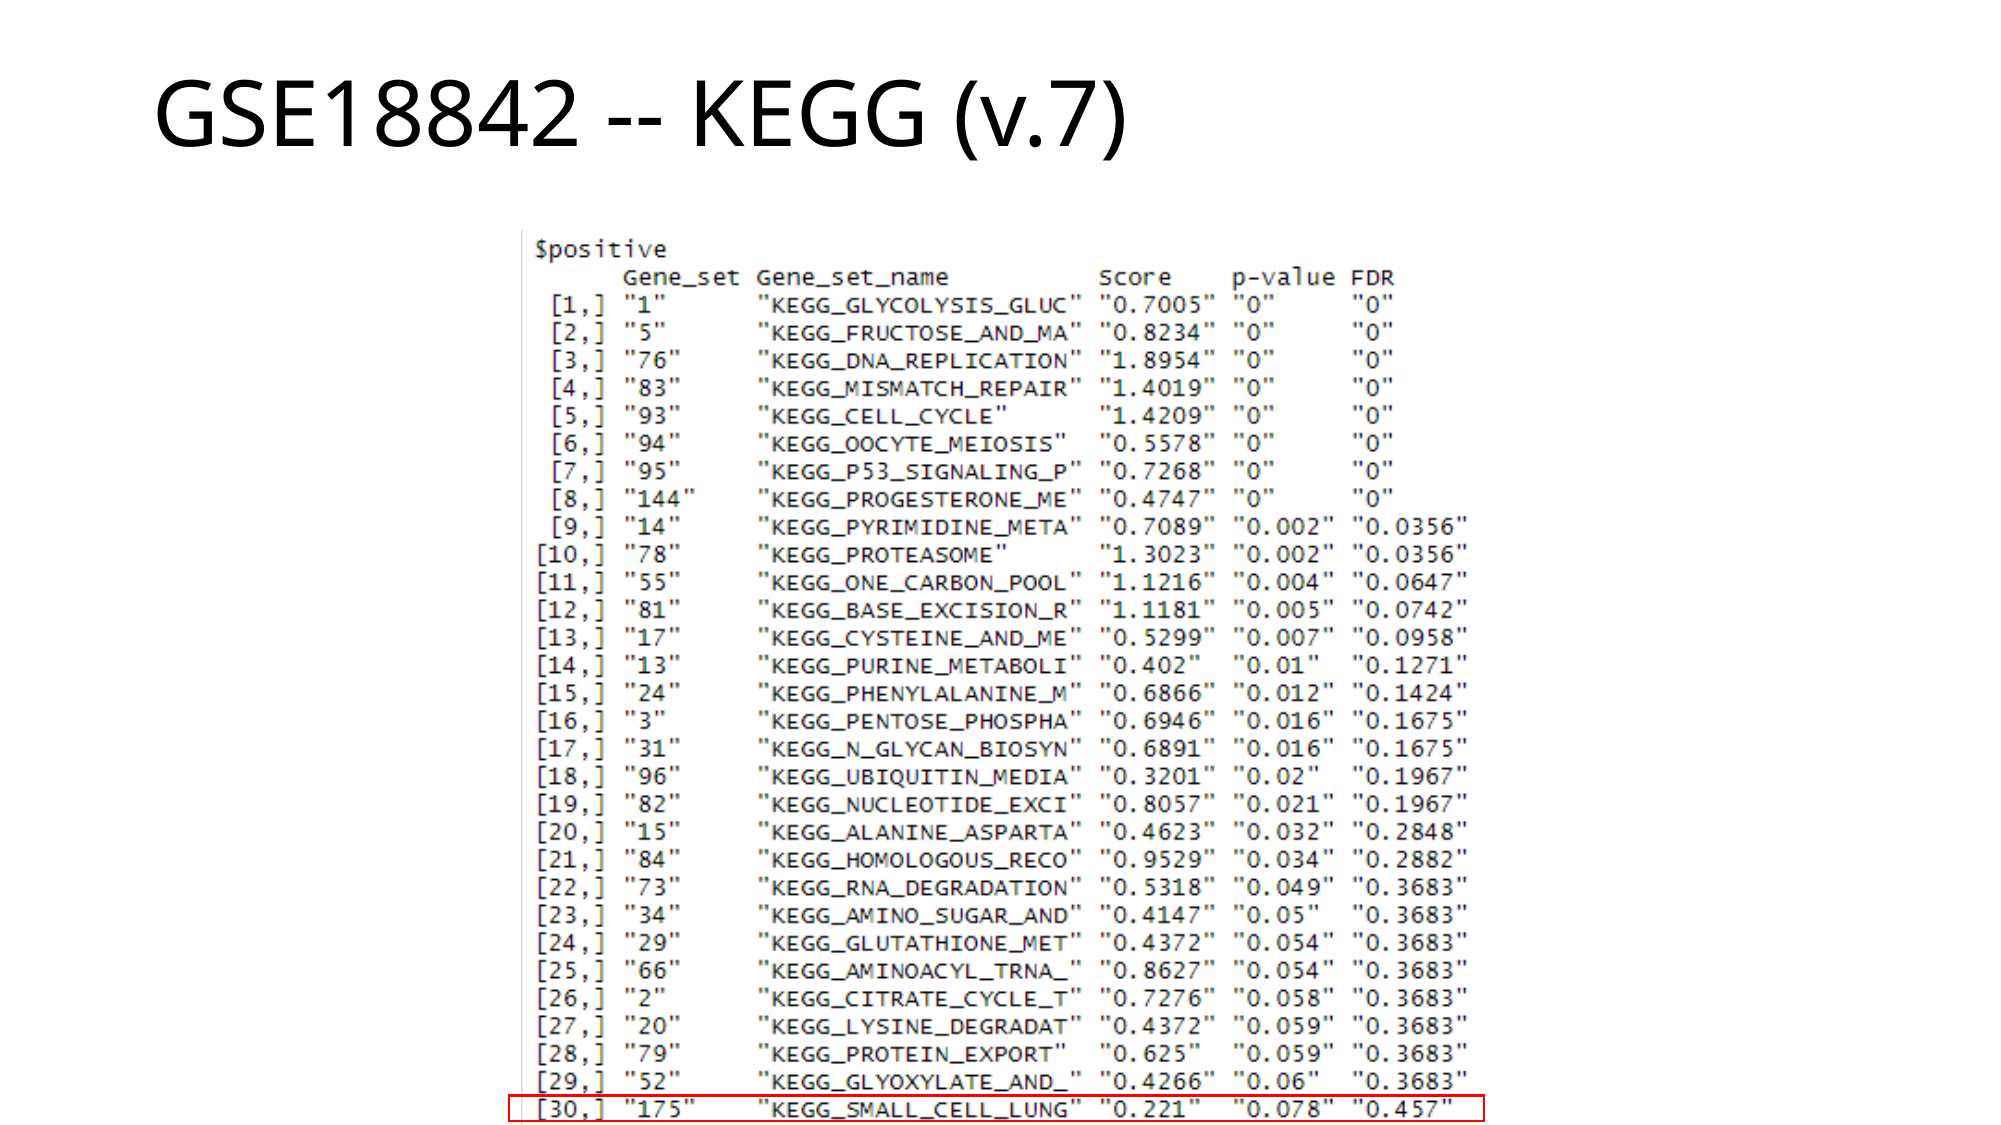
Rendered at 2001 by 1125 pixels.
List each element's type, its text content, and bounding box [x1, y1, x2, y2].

text_box [1479, 1094, 1485, 1122]
text_box [508, 1094, 521, 1122]
text_box GSE18842 -- KEGG (v.7) [137, 59, 1863, 278]
picture [521, 230, 1479, 1125]
